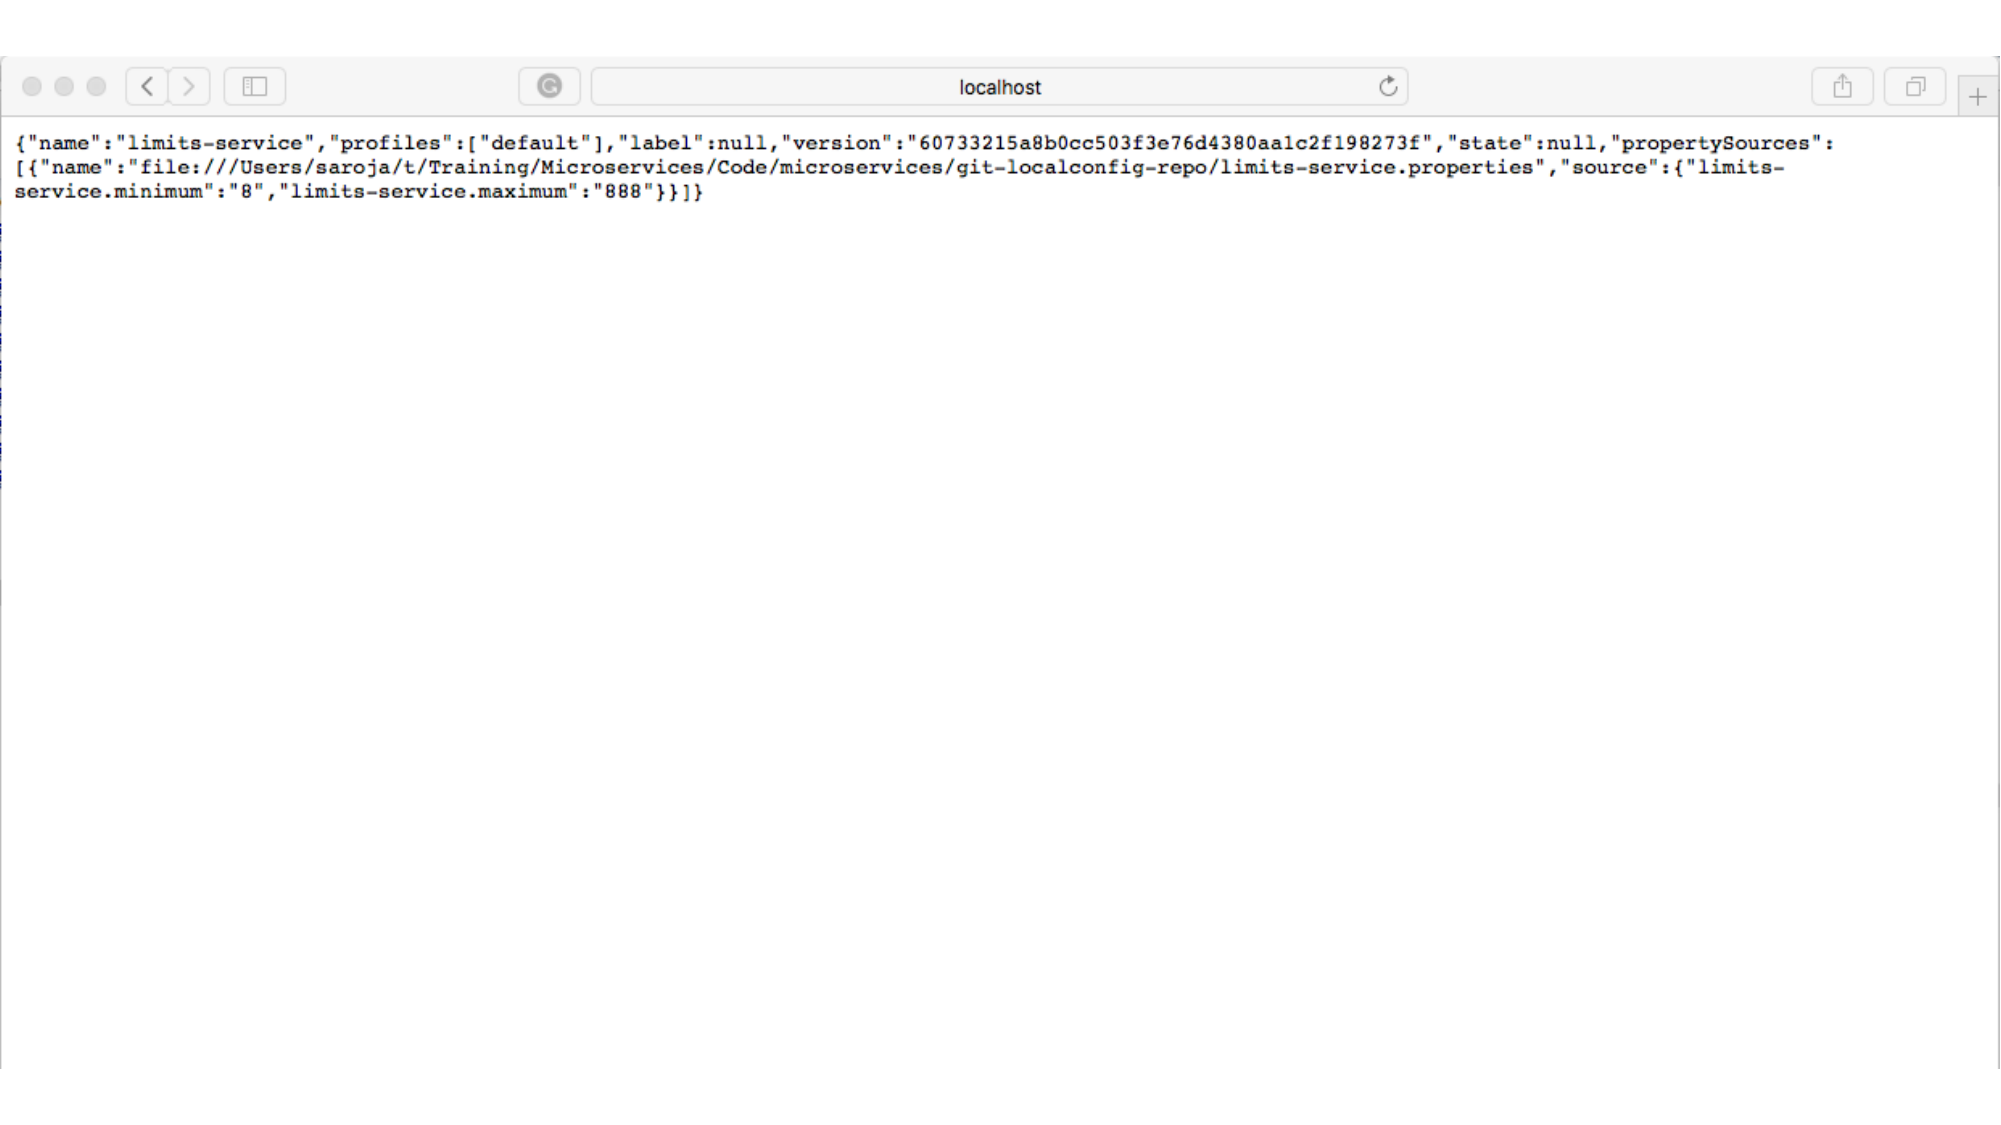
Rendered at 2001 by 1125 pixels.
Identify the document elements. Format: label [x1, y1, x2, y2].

picture [0, 56, 2000, 1069]
